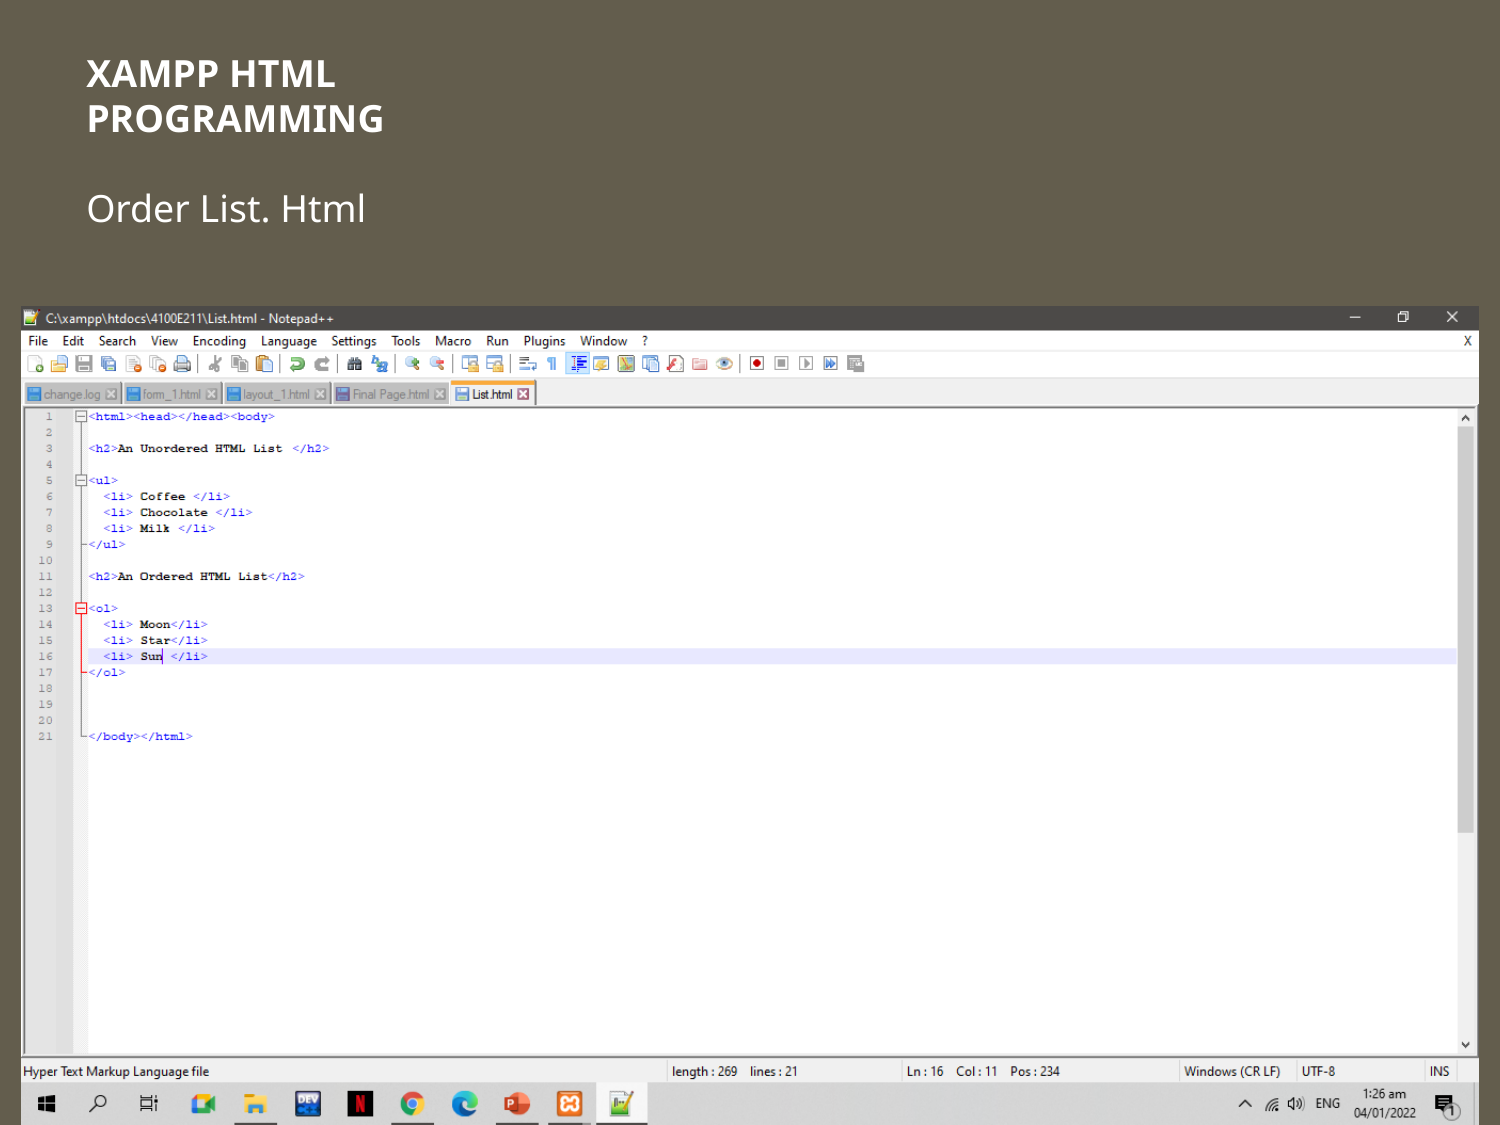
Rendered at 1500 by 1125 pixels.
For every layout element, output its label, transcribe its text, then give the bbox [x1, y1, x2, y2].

text_box XAMPP HTML PROGRAMMING Order List. Html [71, 42, 493, 238]
picture [21, 306, 1479, 1125]
